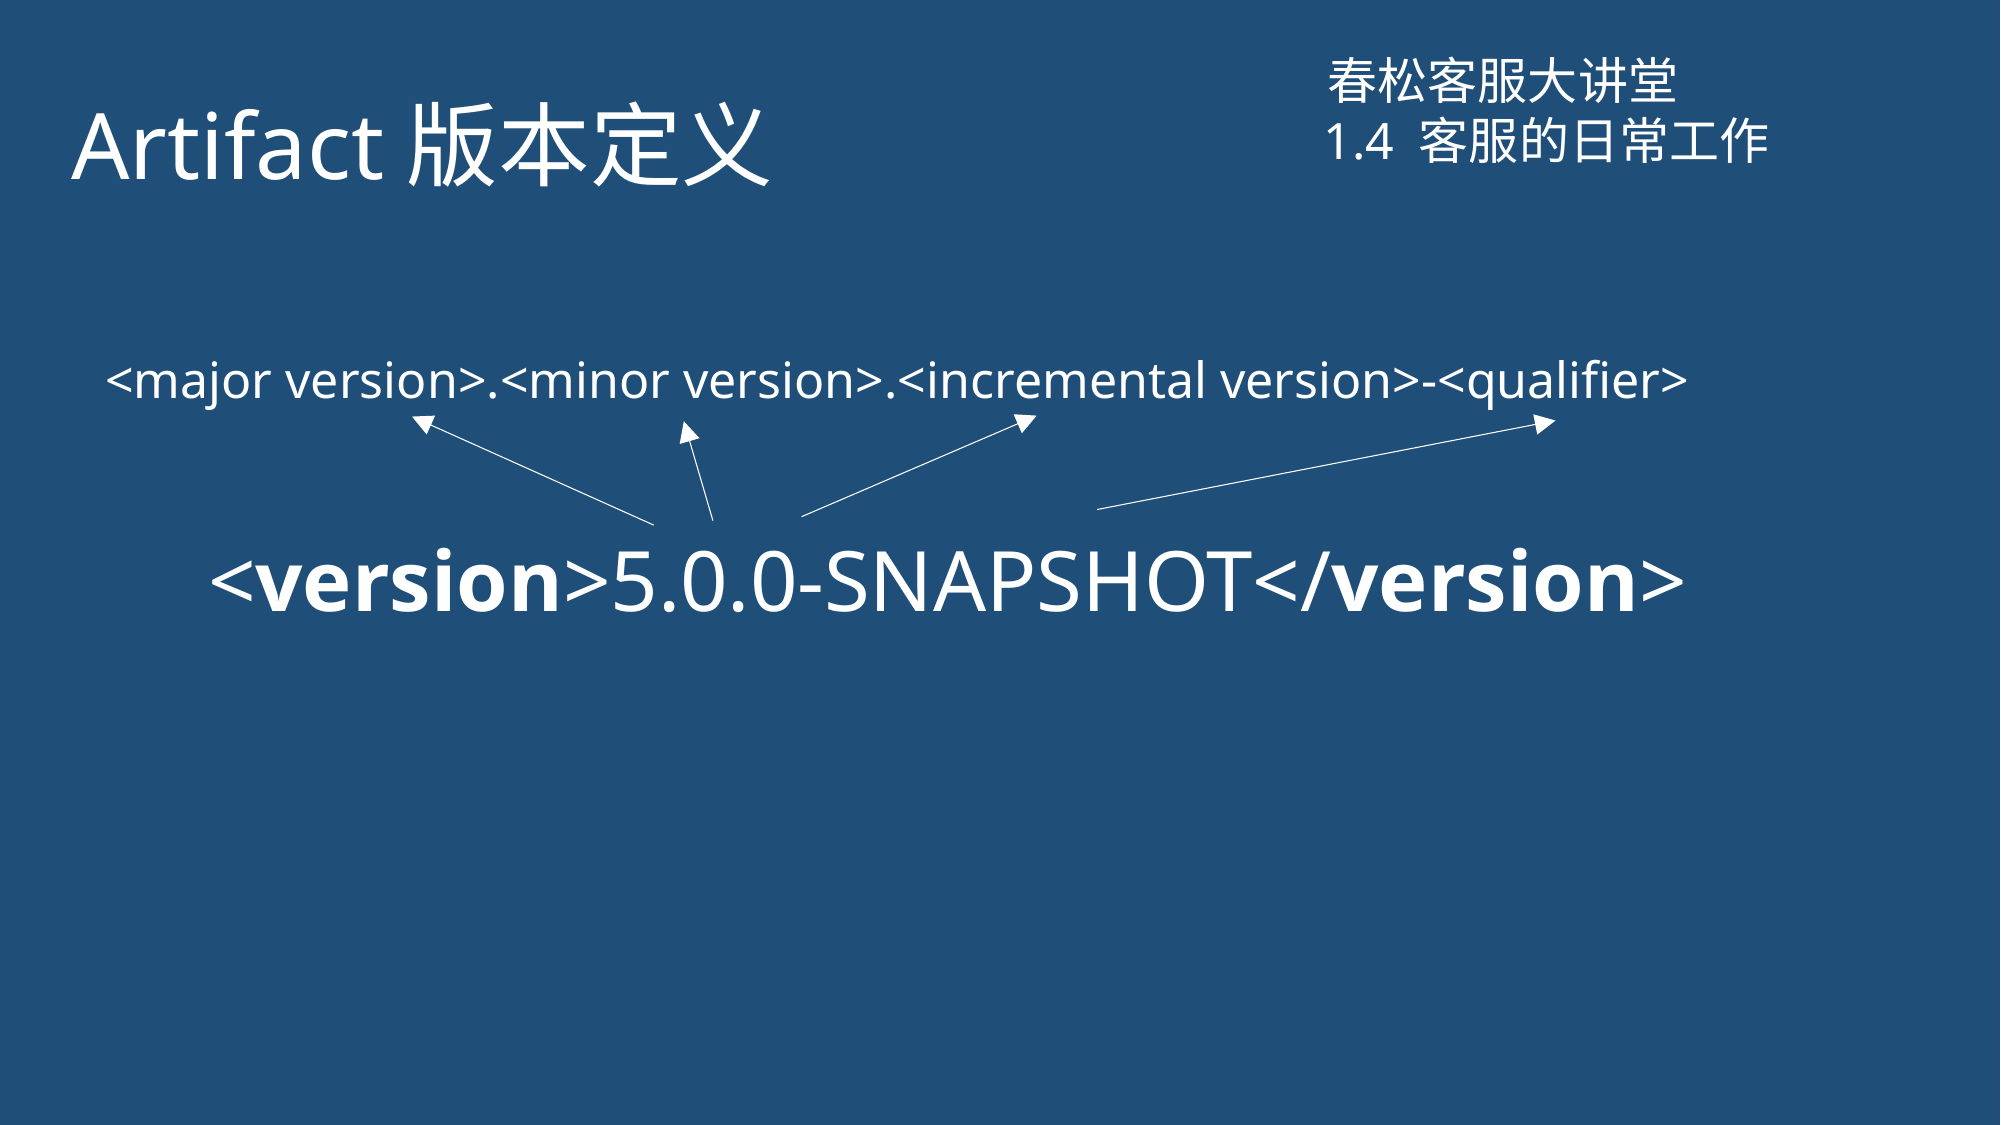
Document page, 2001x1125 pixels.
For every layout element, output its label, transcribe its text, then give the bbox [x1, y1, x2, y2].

text_box 1.4 客服的日常工作 [1308, 102, 1784, 178]
text_box <version>5.0.0-SNAPSHOT</version> [193, 520, 1880, 636]
text_box <major version>.<minor version>.<incremental version>-<qualifier> [90, 340, 2000, 416]
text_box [801, 415, 1037, 517]
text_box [411, 416, 654, 526]
title Artifact版本定义 [56, 41, 1136, 259]
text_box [683, 421, 713, 521]
text_box 春松客服大讲堂 [1313, 41, 1693, 117]
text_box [1097, 420, 1556, 510]
